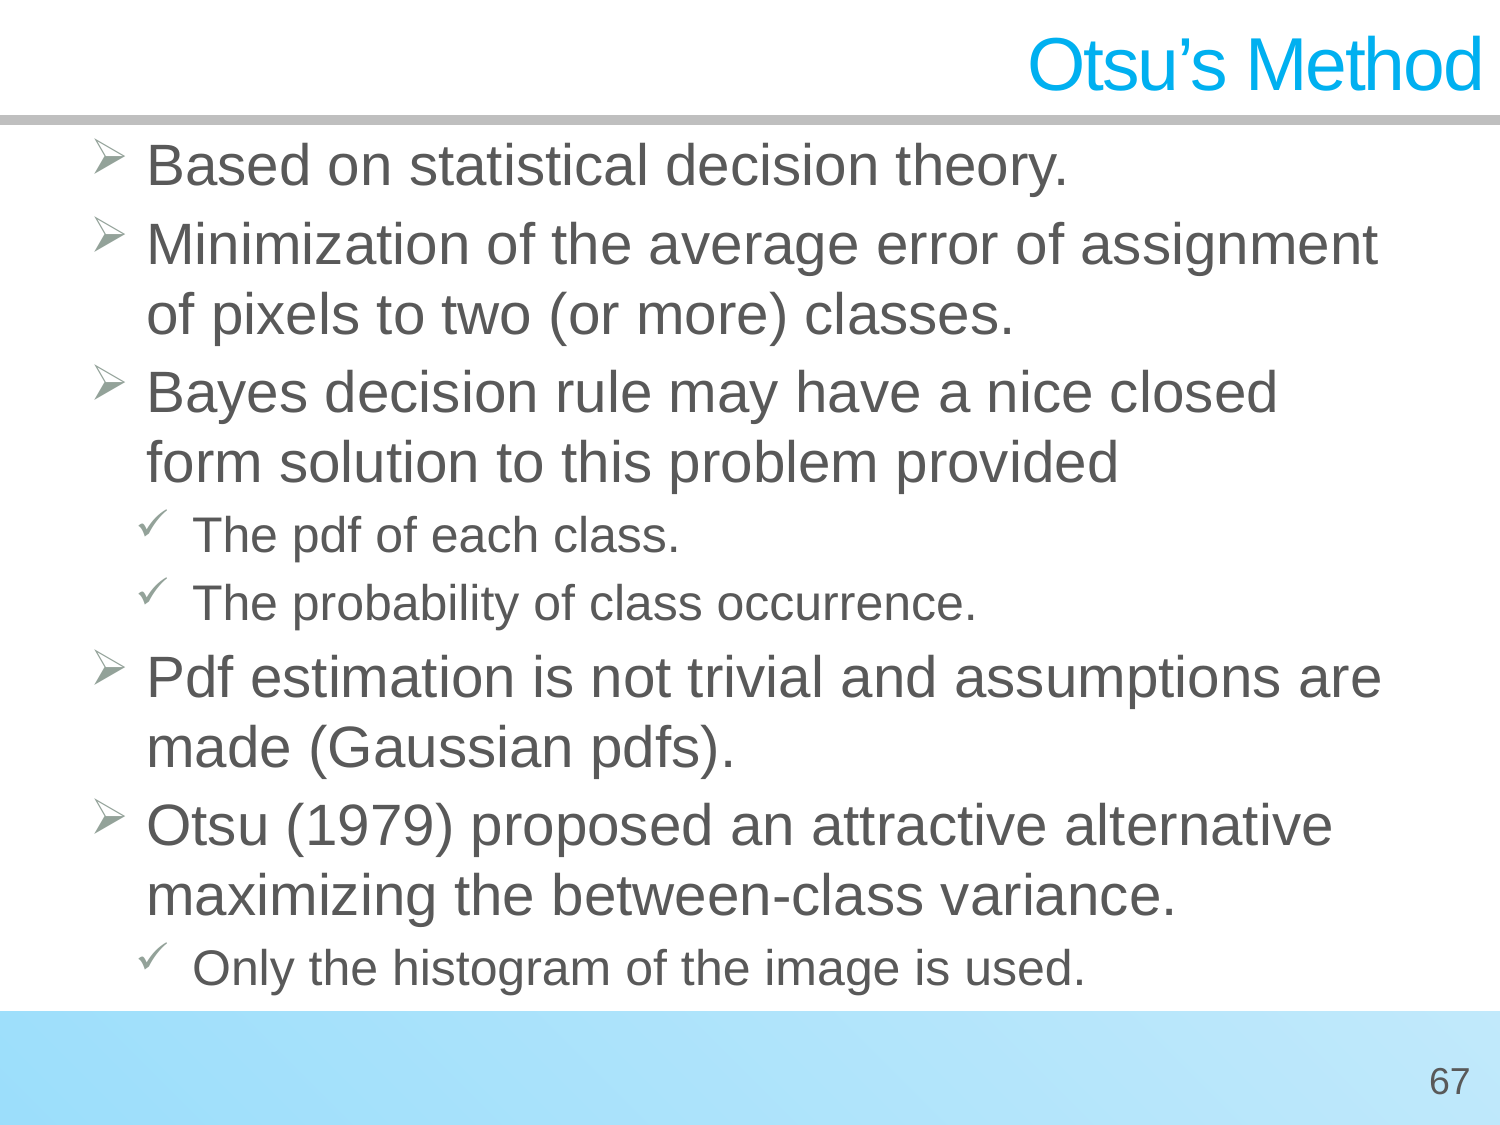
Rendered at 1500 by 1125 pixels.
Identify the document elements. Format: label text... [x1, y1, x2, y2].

list Based on statistical decision theory. Minimization of the average error of assignment of pixels to two (or more) classes. Bayes decision rule may have a nice closed form solution to this problem provided The pdf of each class. The probability of class occurrence. Pdf estimation is not trivial and assumptions are made (Gaussian pdfs). Otsu (1979) proposed an attractive alternative maximizing the between-class variance. Only the histogram of the image is used. [75, 120, 1425, 1012]
title Otsu’s Method [0, 0, 1500, 121]
